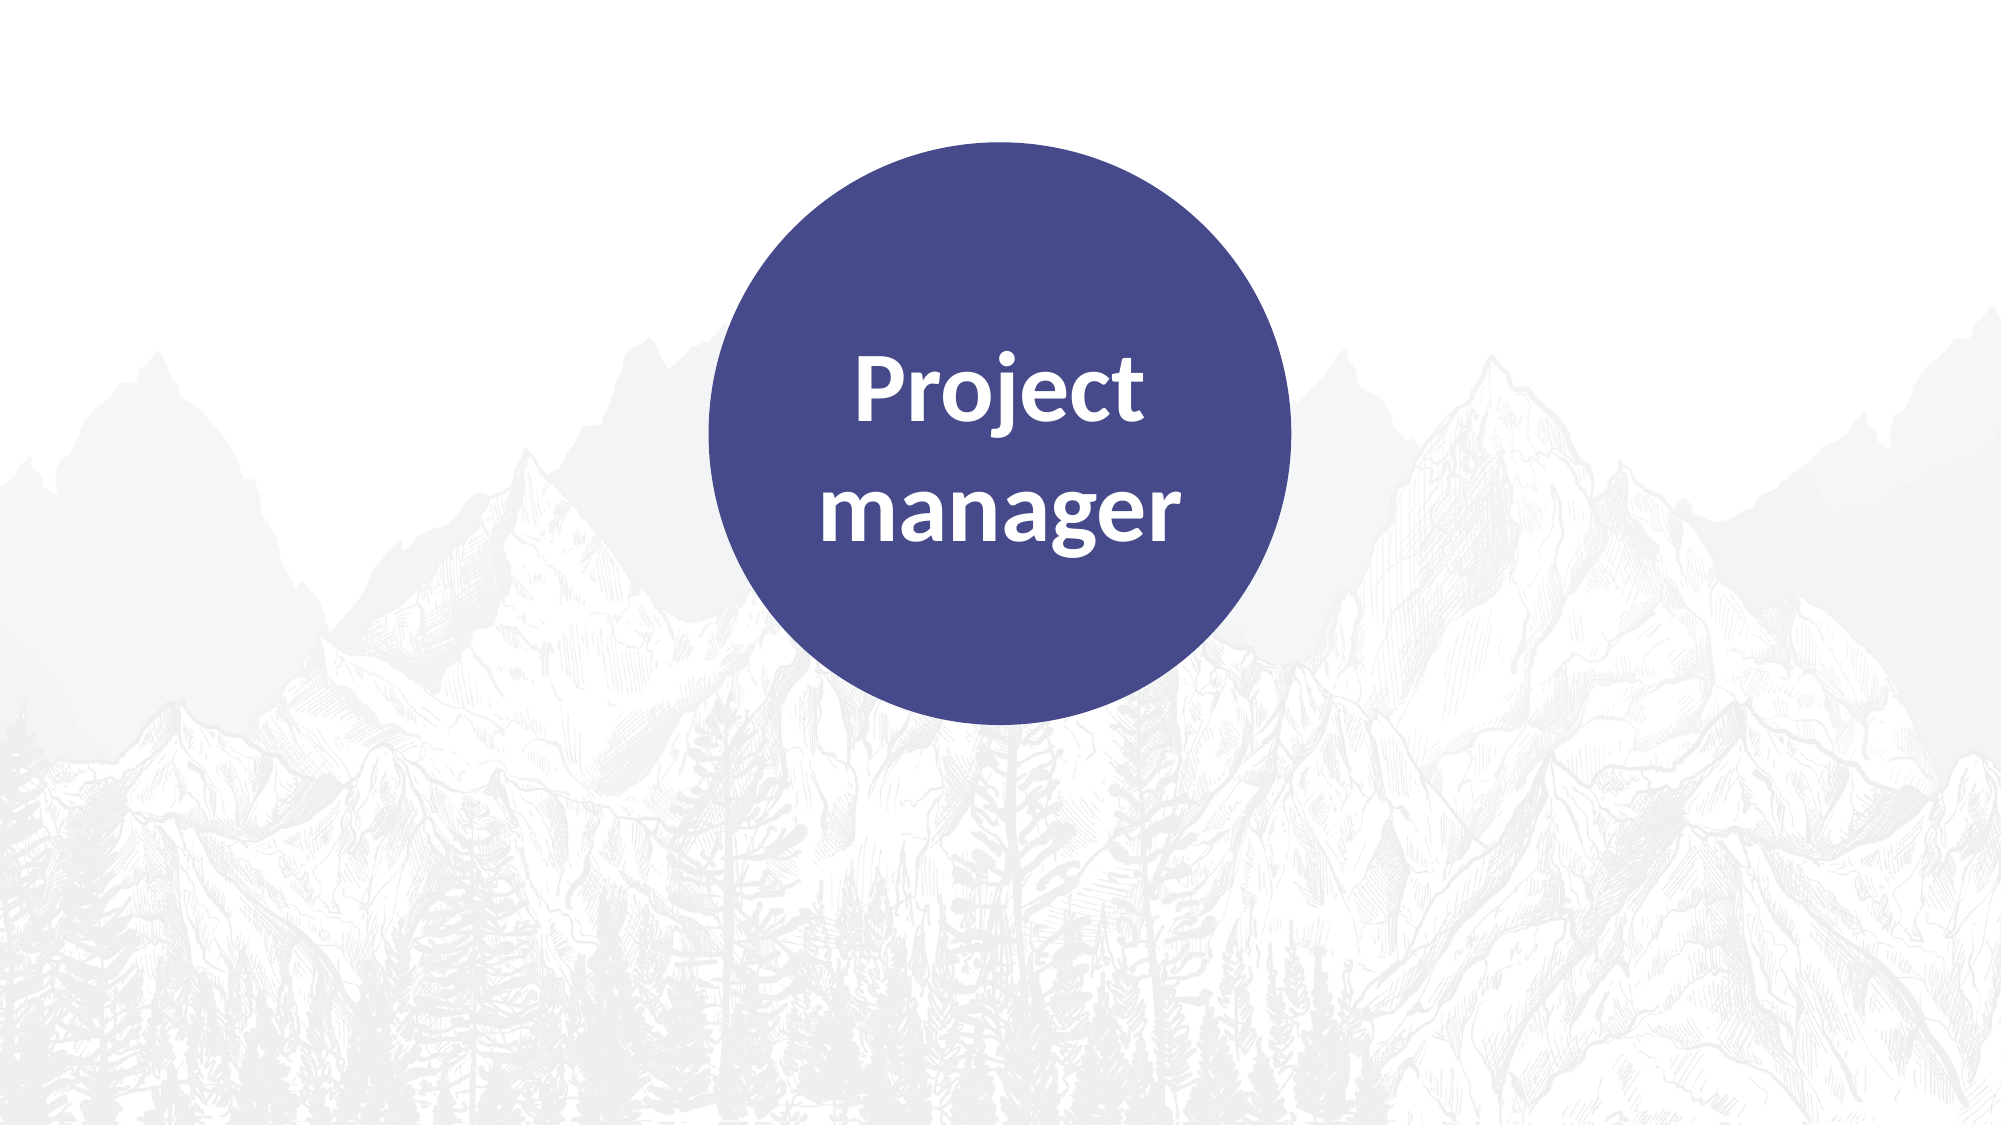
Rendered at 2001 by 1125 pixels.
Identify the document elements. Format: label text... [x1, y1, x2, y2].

text_box Project manager [742, 306, 1257, 563]
